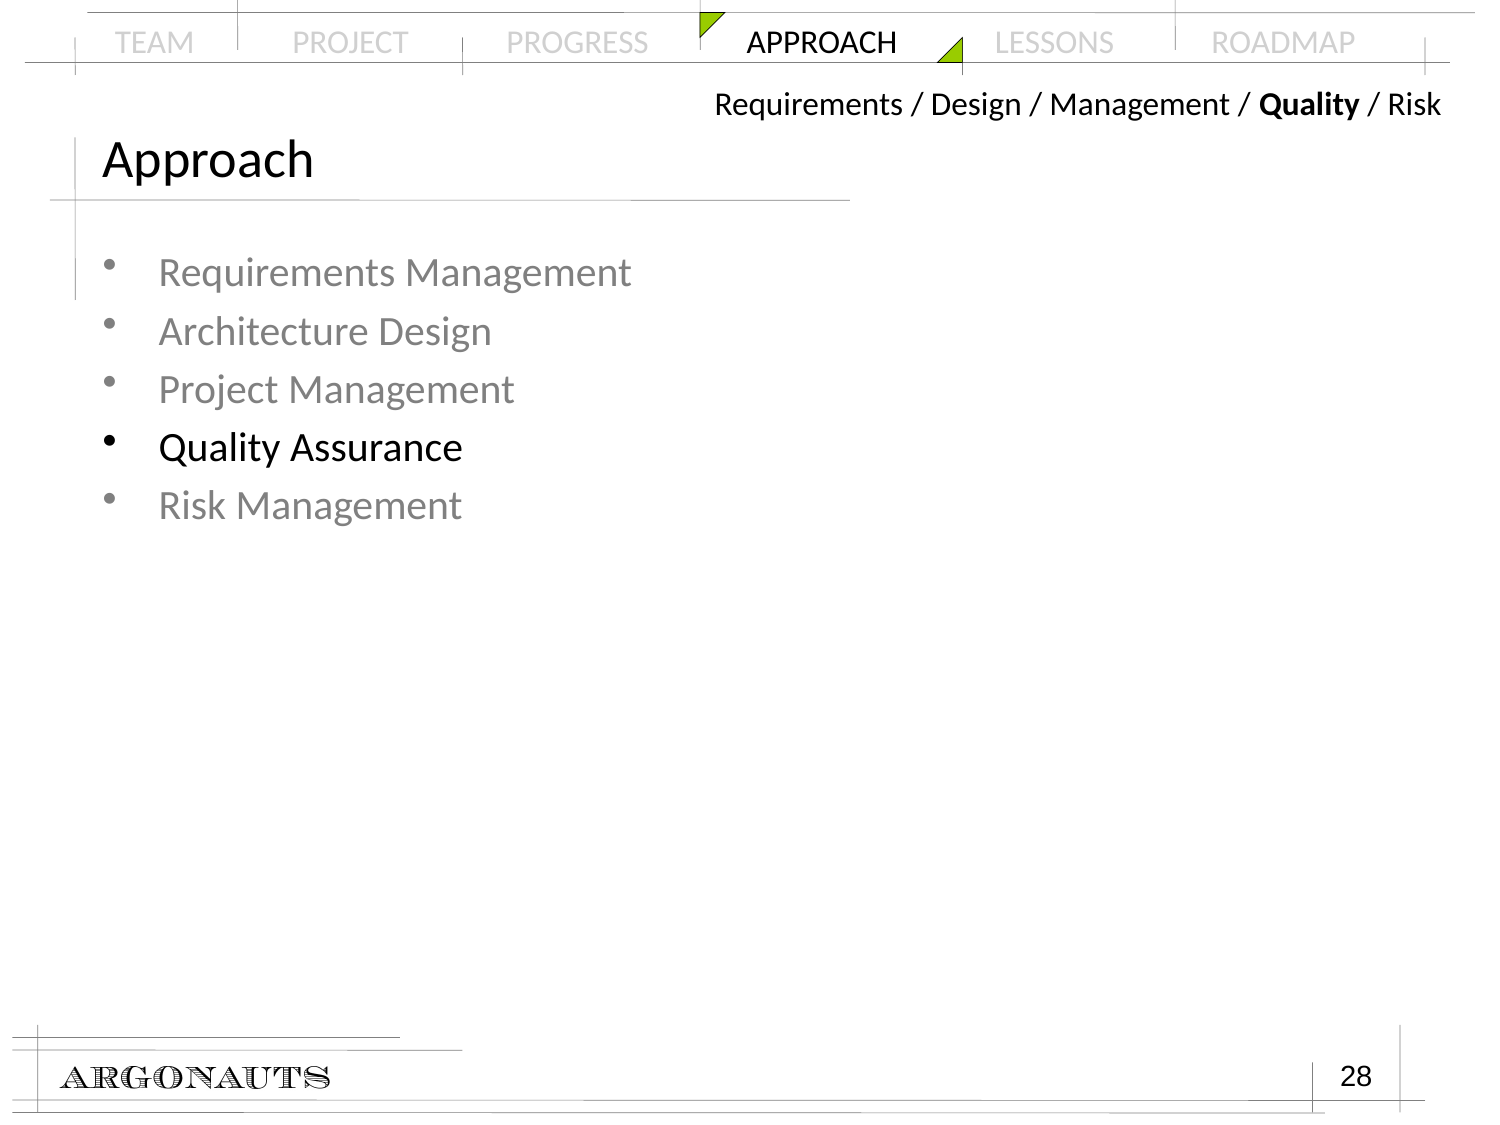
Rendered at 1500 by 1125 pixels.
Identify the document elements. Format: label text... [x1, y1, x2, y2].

title Approach [87, 112, 1413, 200]
text_box Requirements / Design / Management / Quality / Risk [699, 74, 1463, 130]
list Requirements Management Architecture Design Project Management Quality Assurance Risk Management [87, 237, 1413, 913]
picture [50, 1055, 350, 1099]
slide_number 28 [1074, 1050, 1388, 1125]
